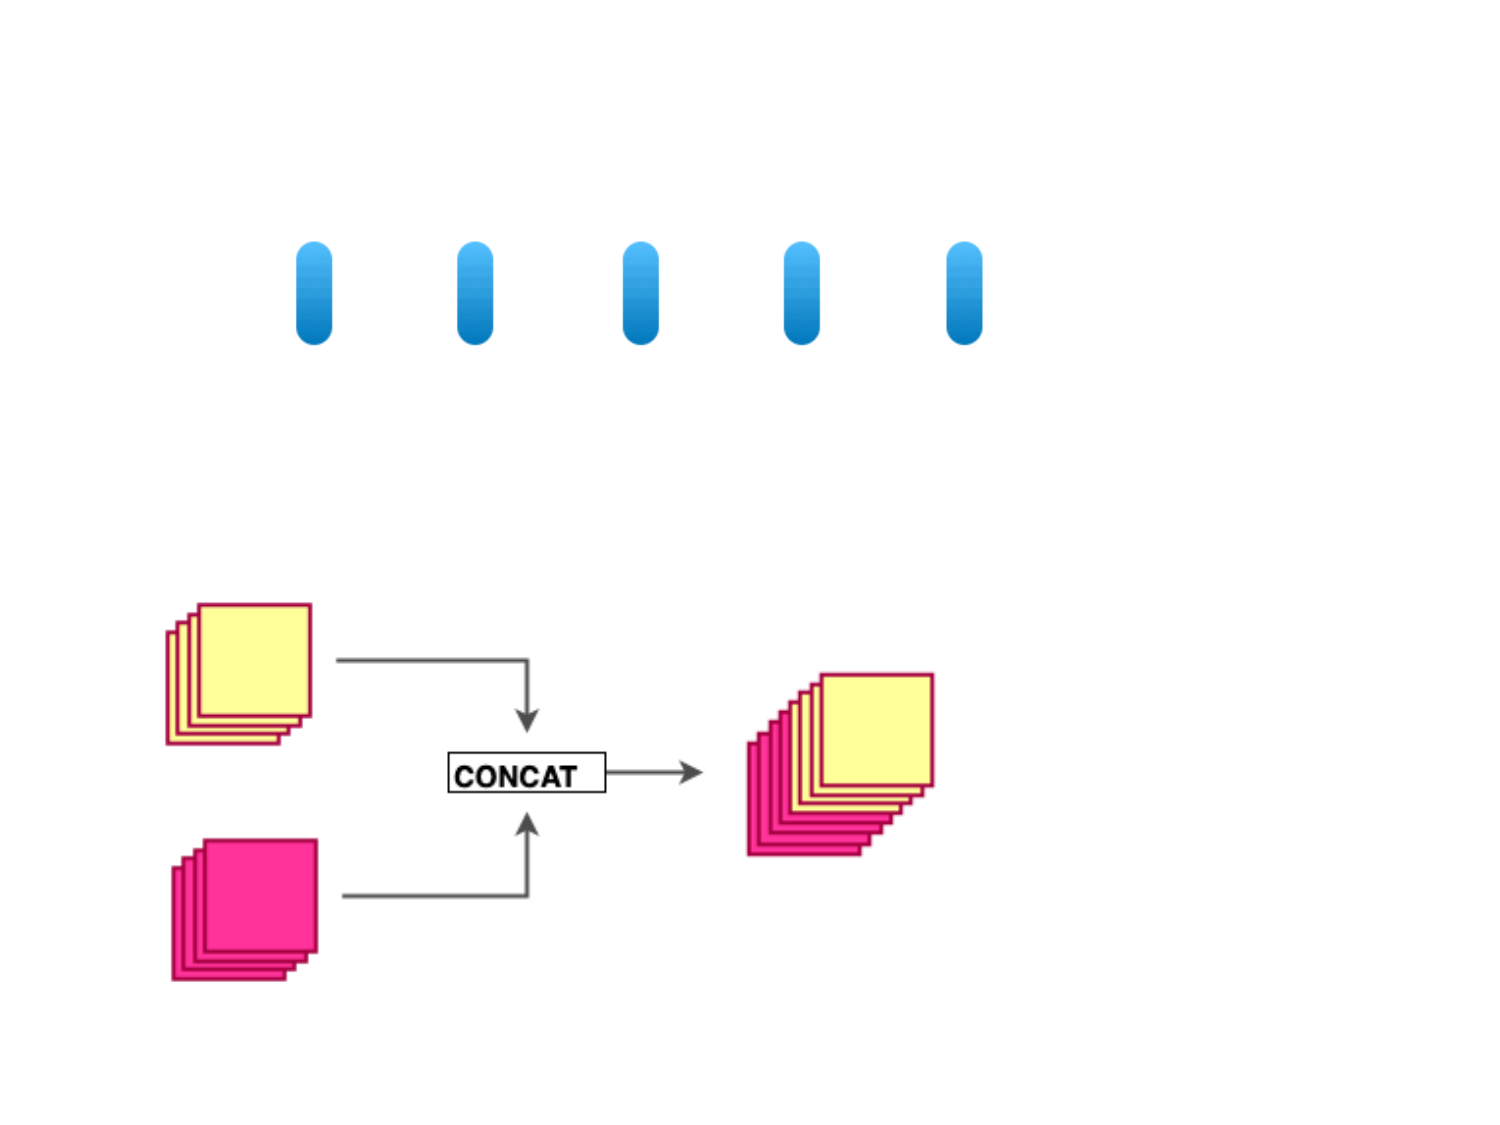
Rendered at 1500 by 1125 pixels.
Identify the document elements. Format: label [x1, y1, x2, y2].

picture [62, 0, 1212, 1088]
